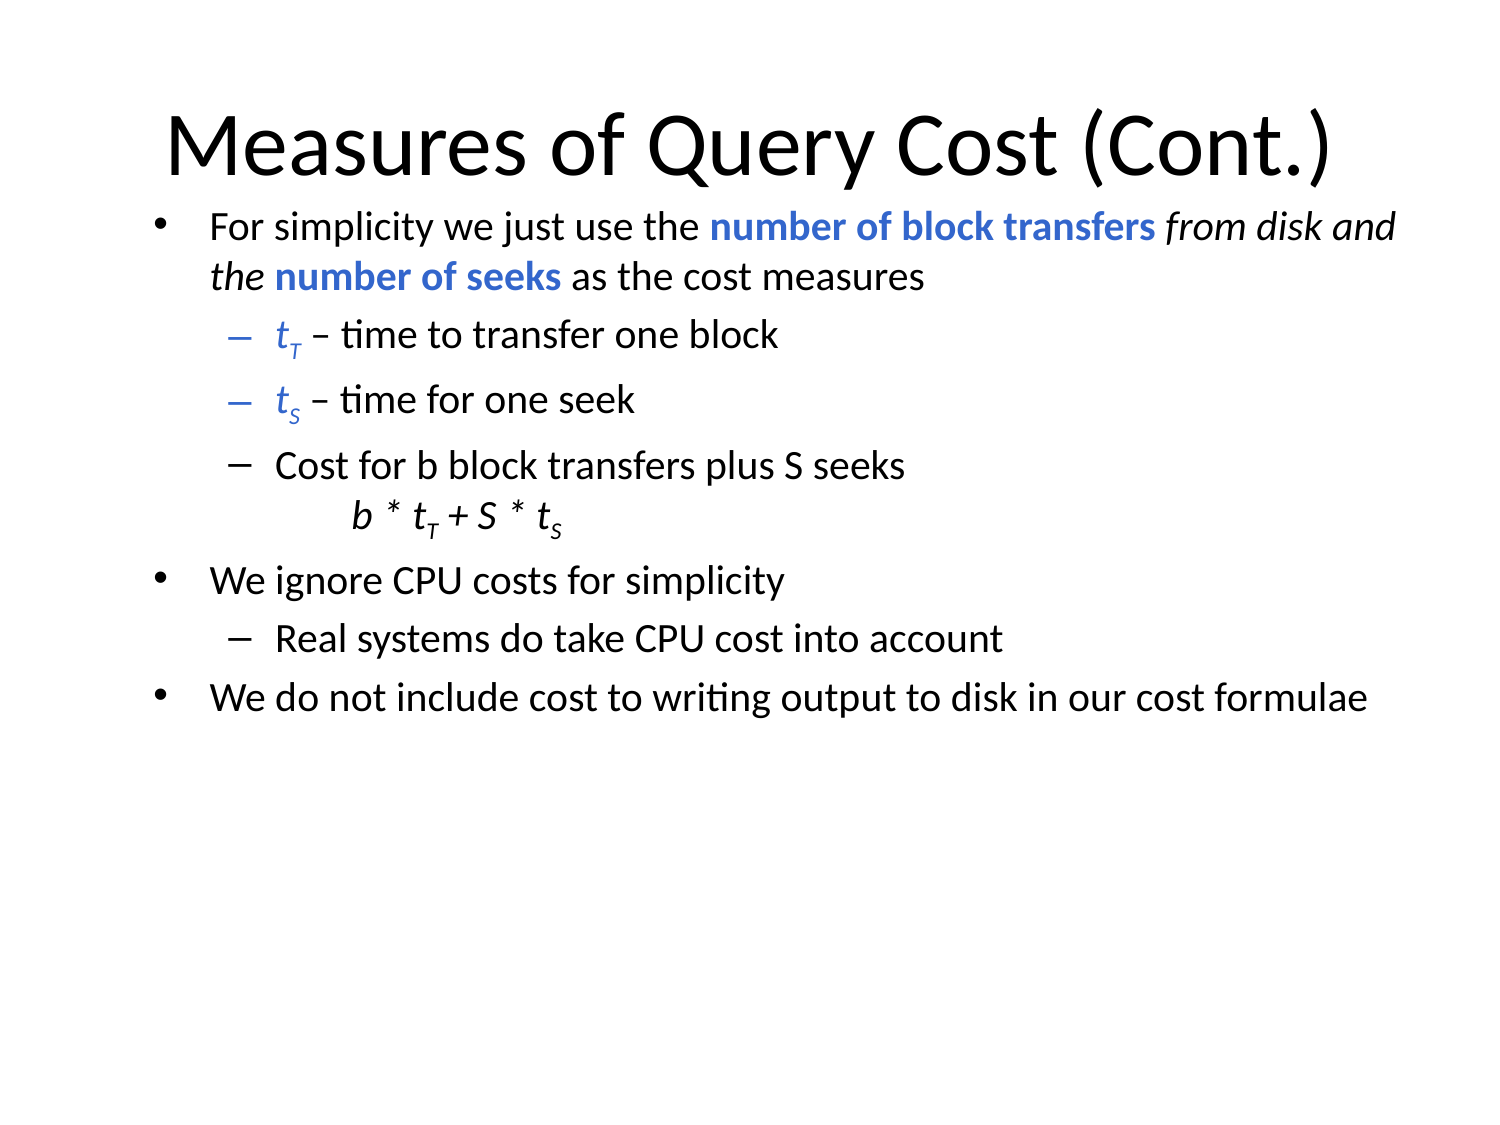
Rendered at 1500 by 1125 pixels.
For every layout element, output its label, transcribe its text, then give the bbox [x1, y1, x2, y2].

list For simplicity we just use the number of block transfers from disk and the number of seeks as the cost measures tT – time to transfer one block tS – time for one seek Cost for b block transfers plus S seeks b * tT + S * tS We ignore CPU costs for simplicity Real systems do take CPU cost into account We do not include cost to writing output to disk in our cost formulae [138, 191, 1463, 1054]
title Measures of Query Cost (Cont.) [75, 45, 1425, 233]
